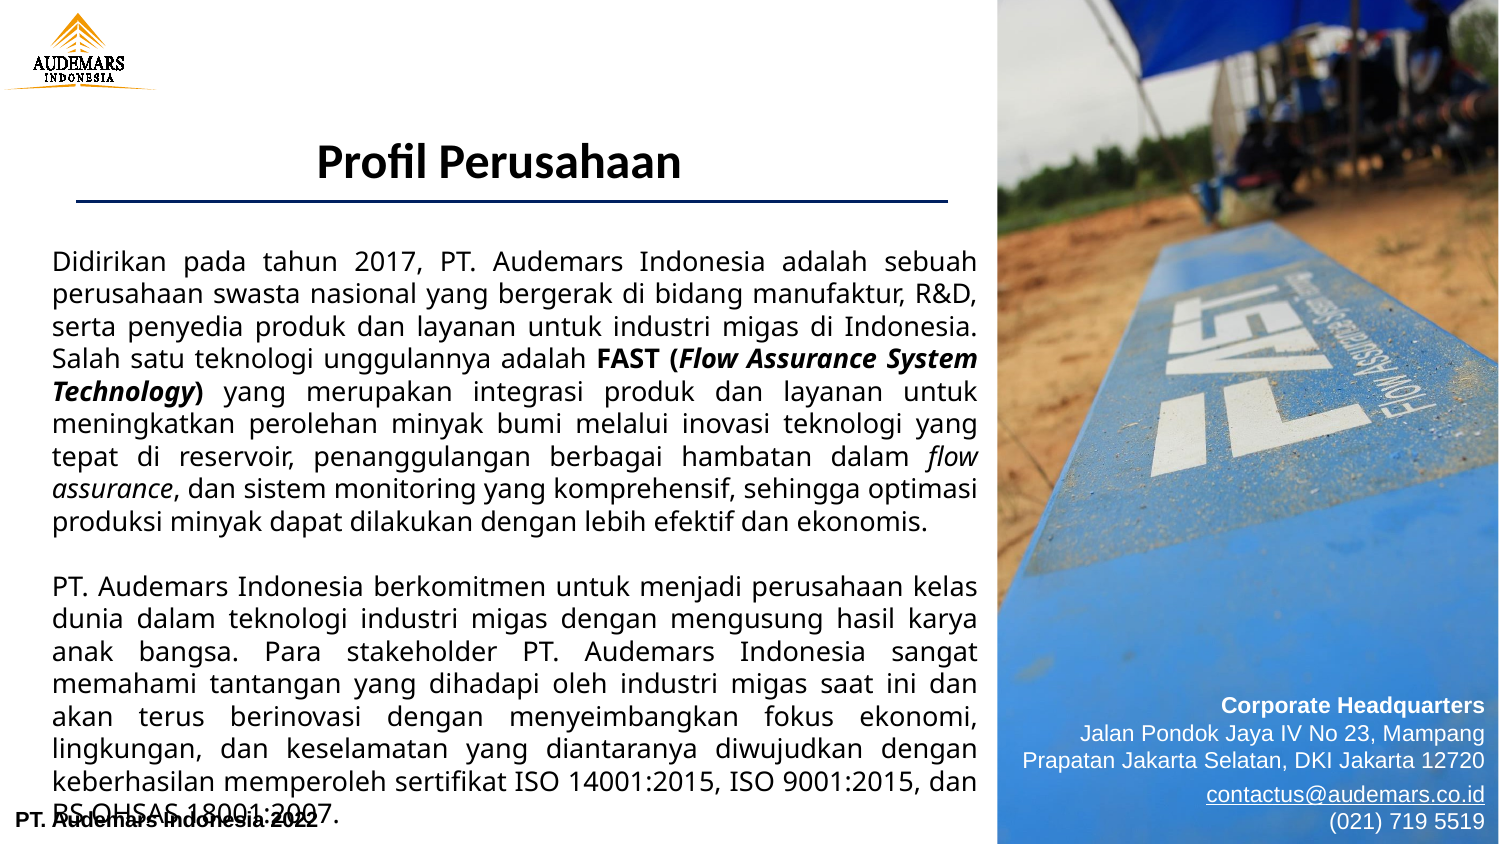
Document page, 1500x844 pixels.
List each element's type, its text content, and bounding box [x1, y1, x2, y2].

subtitle Didirikan pada tahun 2017, PT. Audemars Indonesia adalah sebuah perusahaan swasta nasional yang bergerak di bidang manufaktur, R&D, serta penyedia produk dan layanan untuk industri migas di Indonesia. Salah satu teknologi unggulannya adalah FAST (Flow Assurance System Technology) yang merupakan integrasi produk dan layanan untuk meningkatkan perolehan minyak bumi melalui inovasi teknologi yang tepat di reservoir, penanggulangan berbagai hambatan dalam flow assurance, dan sistem monitoring yang komprehensif, sehingga optimasi produksi minyak dapat dilakukan dengan lebih efektif dan ekonomis. PT. Audemars Indonesia berkomitmen untuk menjadi perusahaan kelas dunia dalam teknologi industri migas dengan mengusung hasil karya anak bangsa. Para stakeholder PT. Audemars Indonesia sangat memahami tantangan yang dihadapi oleh industri migas saat ini dan akan terus berinovasi dengan menyeimbangkan fokus ekonomi, lingkungan, dan keselamatan yang diantaranya diwujudkan dengan keberhasilan memperoleh sertifikat ISO 14001:2015, ISO 9001:2015, dan BS OHSAS 18001:2007. [10, 229, 993, 806]
text_box Corporate Headquarters Jalan Pondok Jaya IV No 23, Mampang Prapatan Jakarta Selatan, DKI Jakarta 12720 contactus@audemars.co.id (021) 719 5519 [997, 683, 1500, 842]
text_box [4, 12, 157, 90]
text_box Profil Perusahaan [302, 121, 723, 197]
text_box PT. Audemars Indonesia 2022 [0, 790, 542, 842]
text_box [997, 0, 1499, 683]
